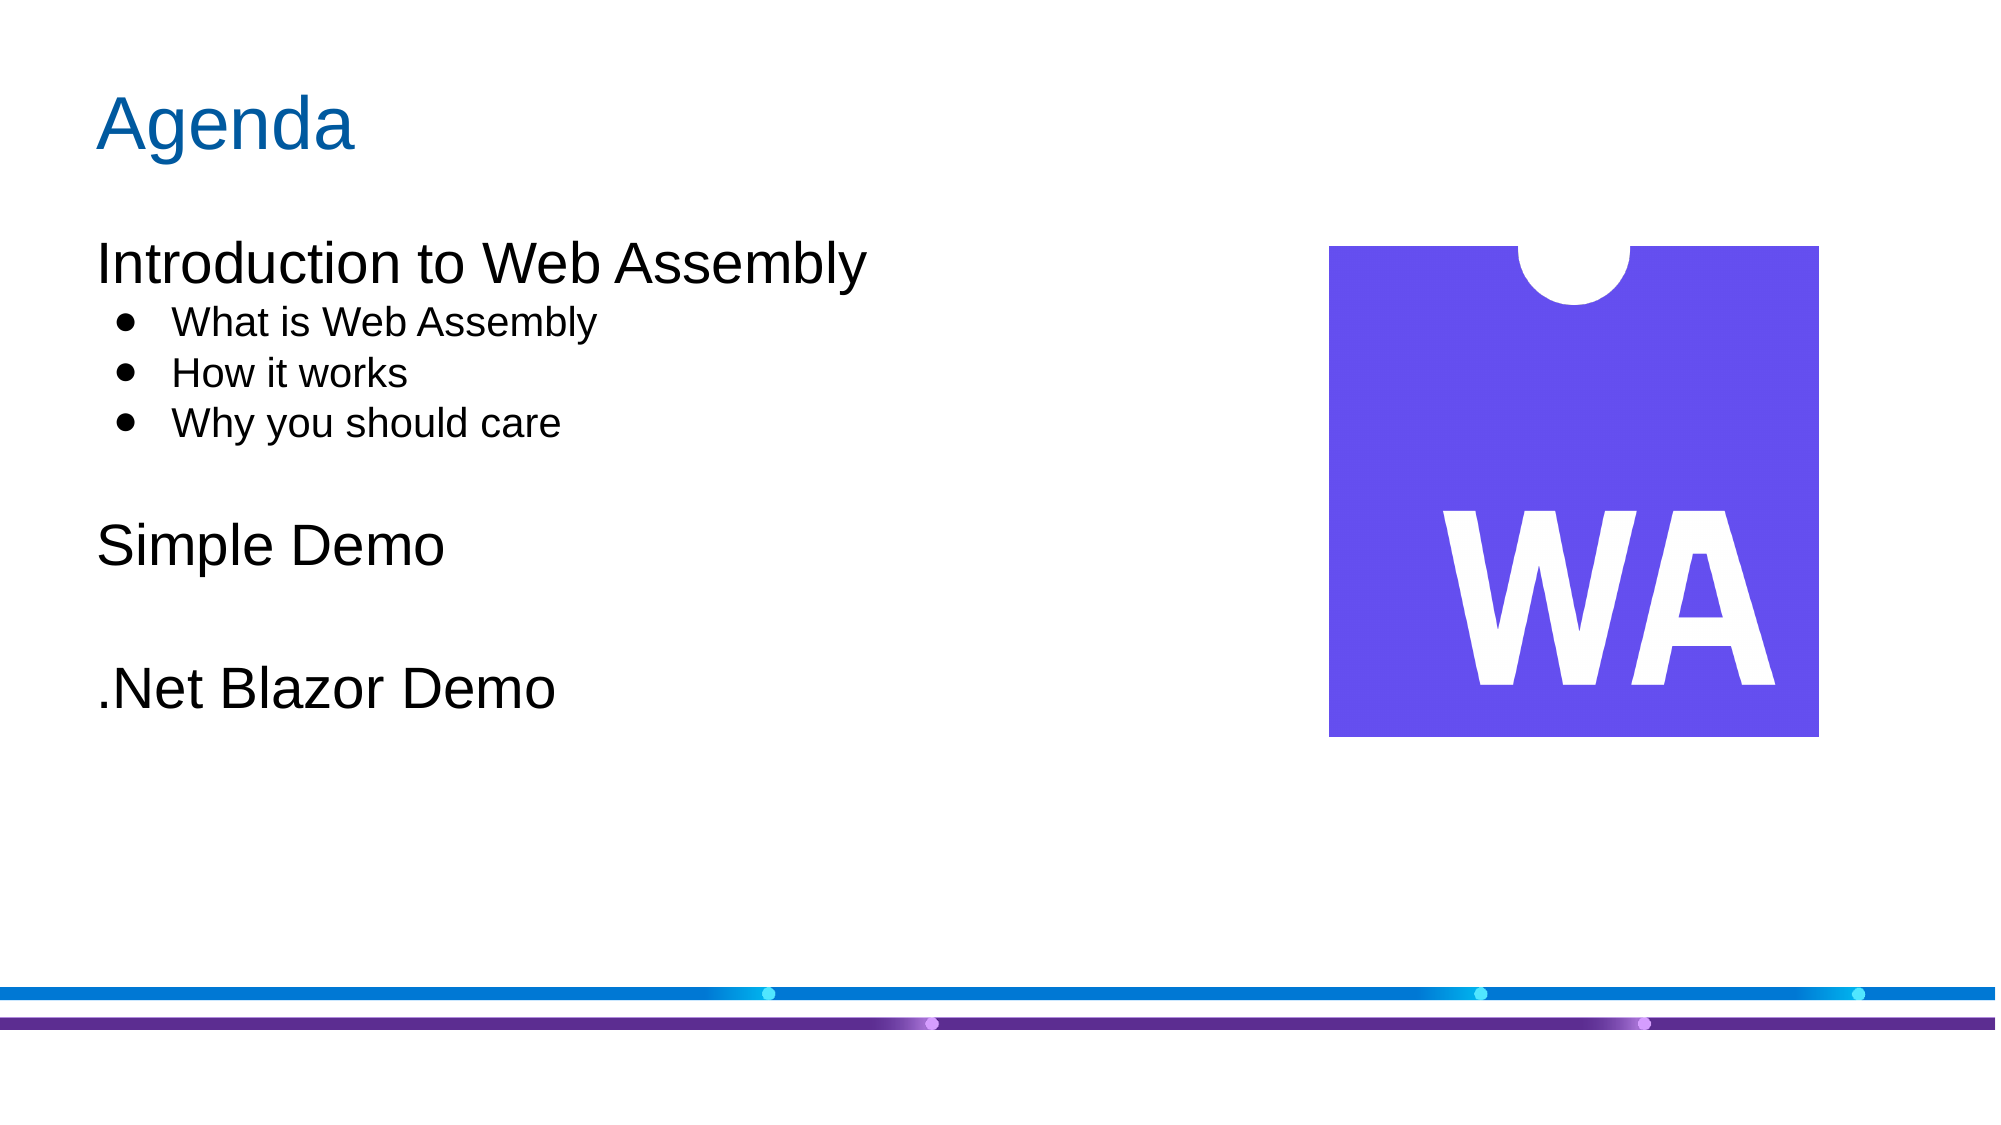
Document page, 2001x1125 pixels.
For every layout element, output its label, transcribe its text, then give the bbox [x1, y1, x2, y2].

title Agenda [96, 75, 1904, 263]
picture [0, 987, 2000, 1030]
picture [1328, 246, 1820, 737]
list Introduction to Web Assembly What is Web Assembly How it works Why you should care Simple Demo .Net Blazor Demo [96, 225, 1262, 863]
